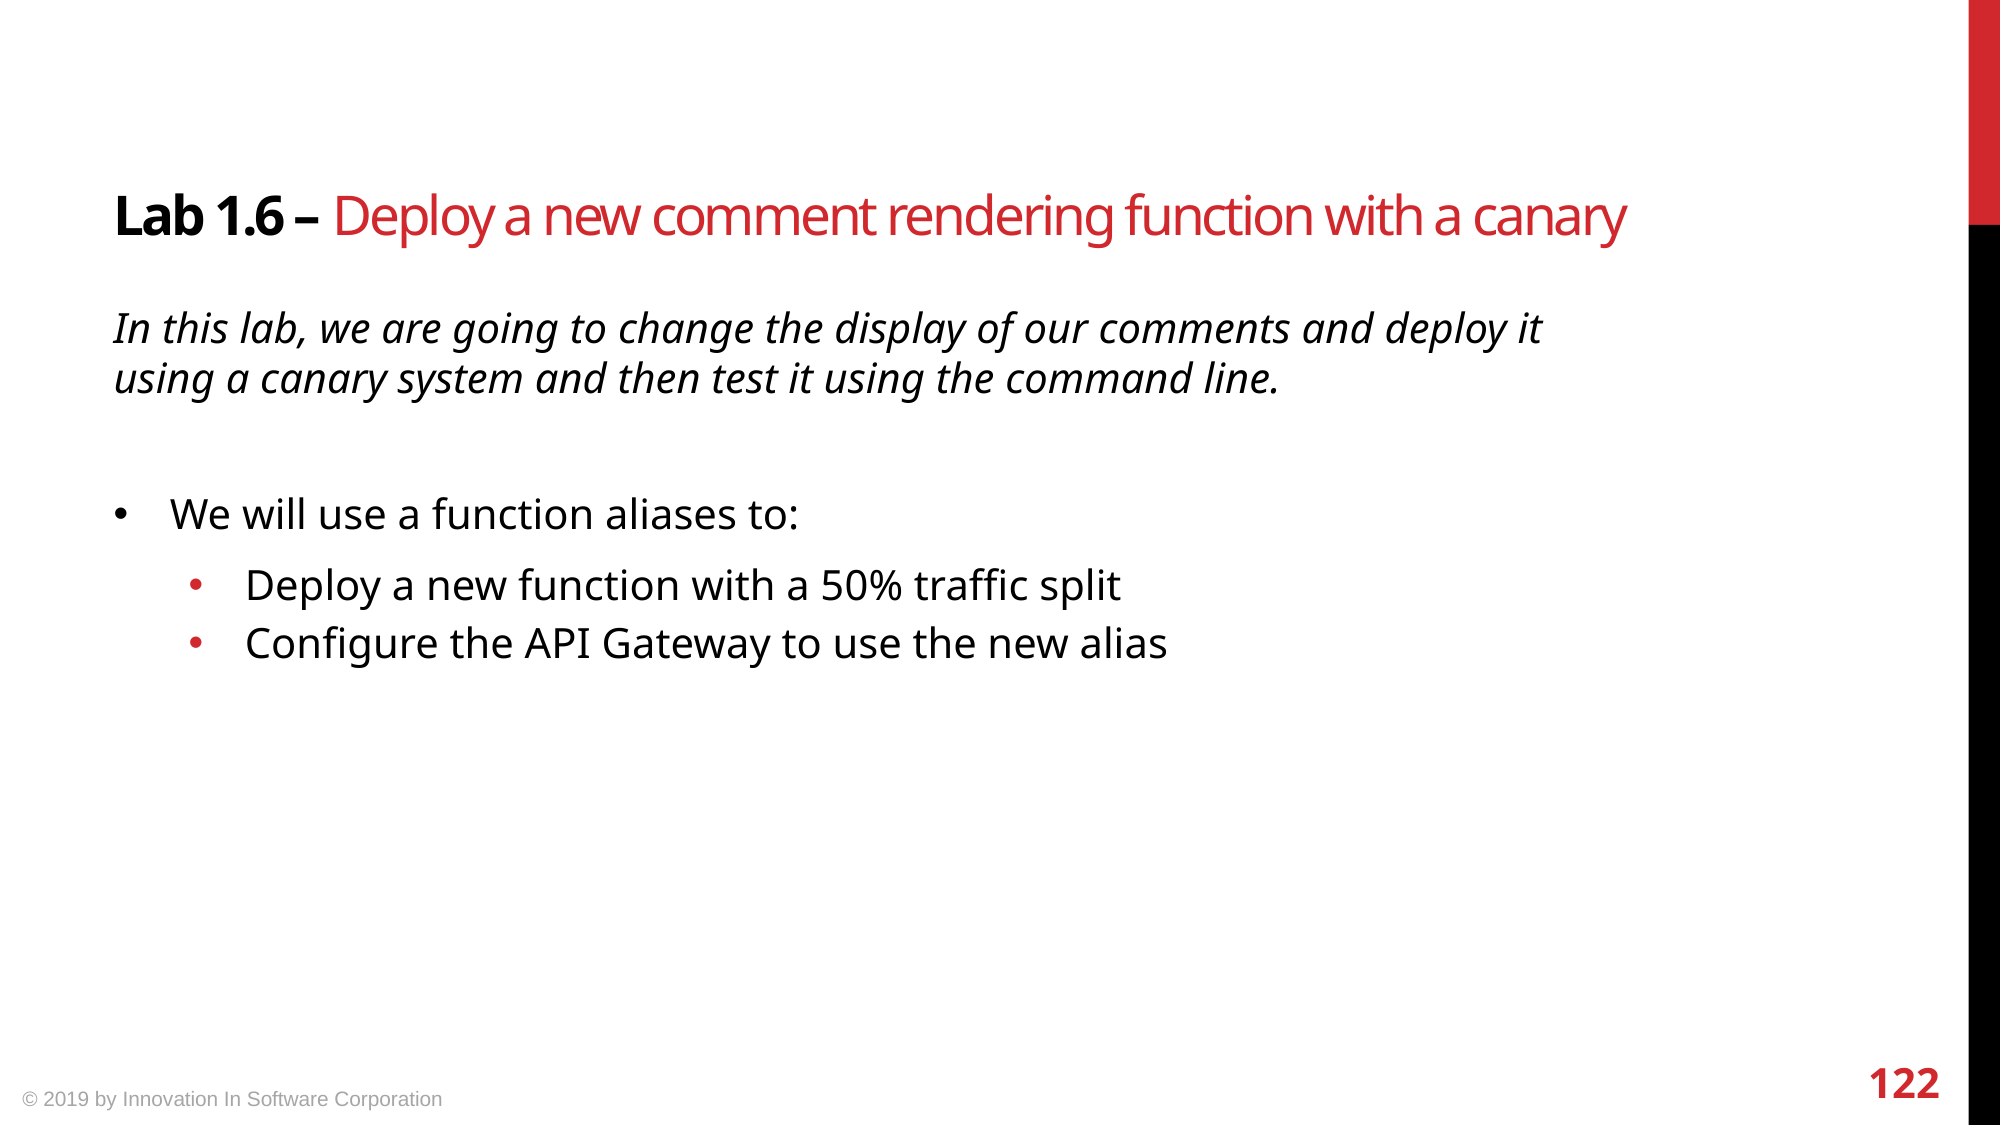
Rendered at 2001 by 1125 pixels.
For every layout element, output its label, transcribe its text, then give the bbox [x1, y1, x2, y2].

list In this lab, we are going to change the display of our comments and deploy it using a canary system and then test it using the command line. We will use a function aliases to: Deploy a new function with a 50% traffic split Configure the API Gateway to use the new alias [98, 253, 1606, 949]
slide_number 122 [1739, 1045, 1956, 1125]
title Lab 1.6 – Deploy a new comment rendering function with a canary [98, 141, 1876, 254]
footer © 2019 by Innovation In Software Corporation [7, 1078, 758, 1125]
